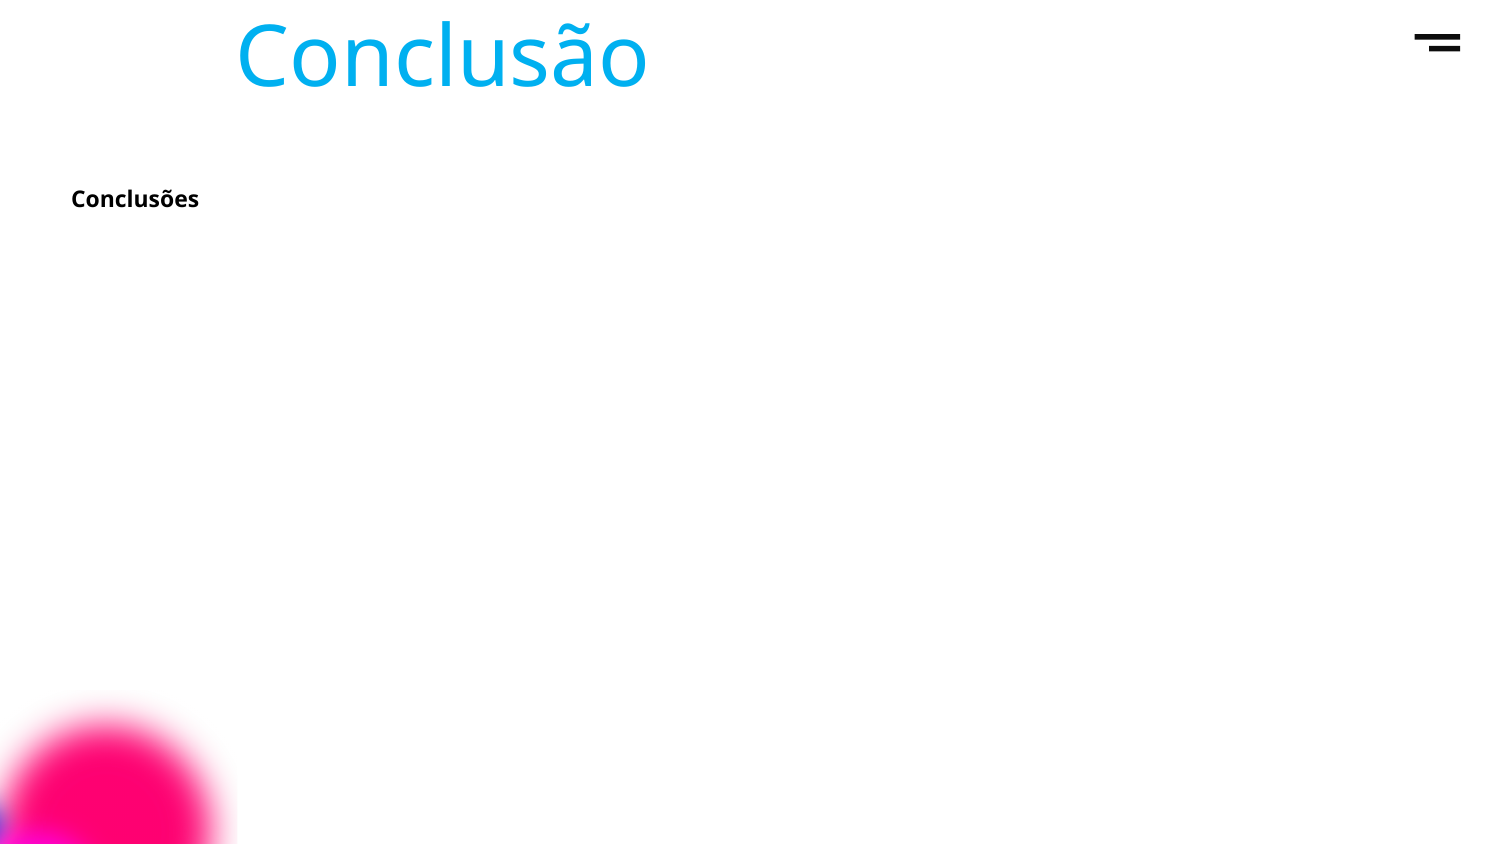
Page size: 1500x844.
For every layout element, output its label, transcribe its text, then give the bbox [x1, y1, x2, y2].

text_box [1414, 33, 1461, 52]
text_box Conclusões [59, 165, 1429, 252]
text_box Conclusão [224, 15, 781, 109]
picture [0, 616, 238, 844]
